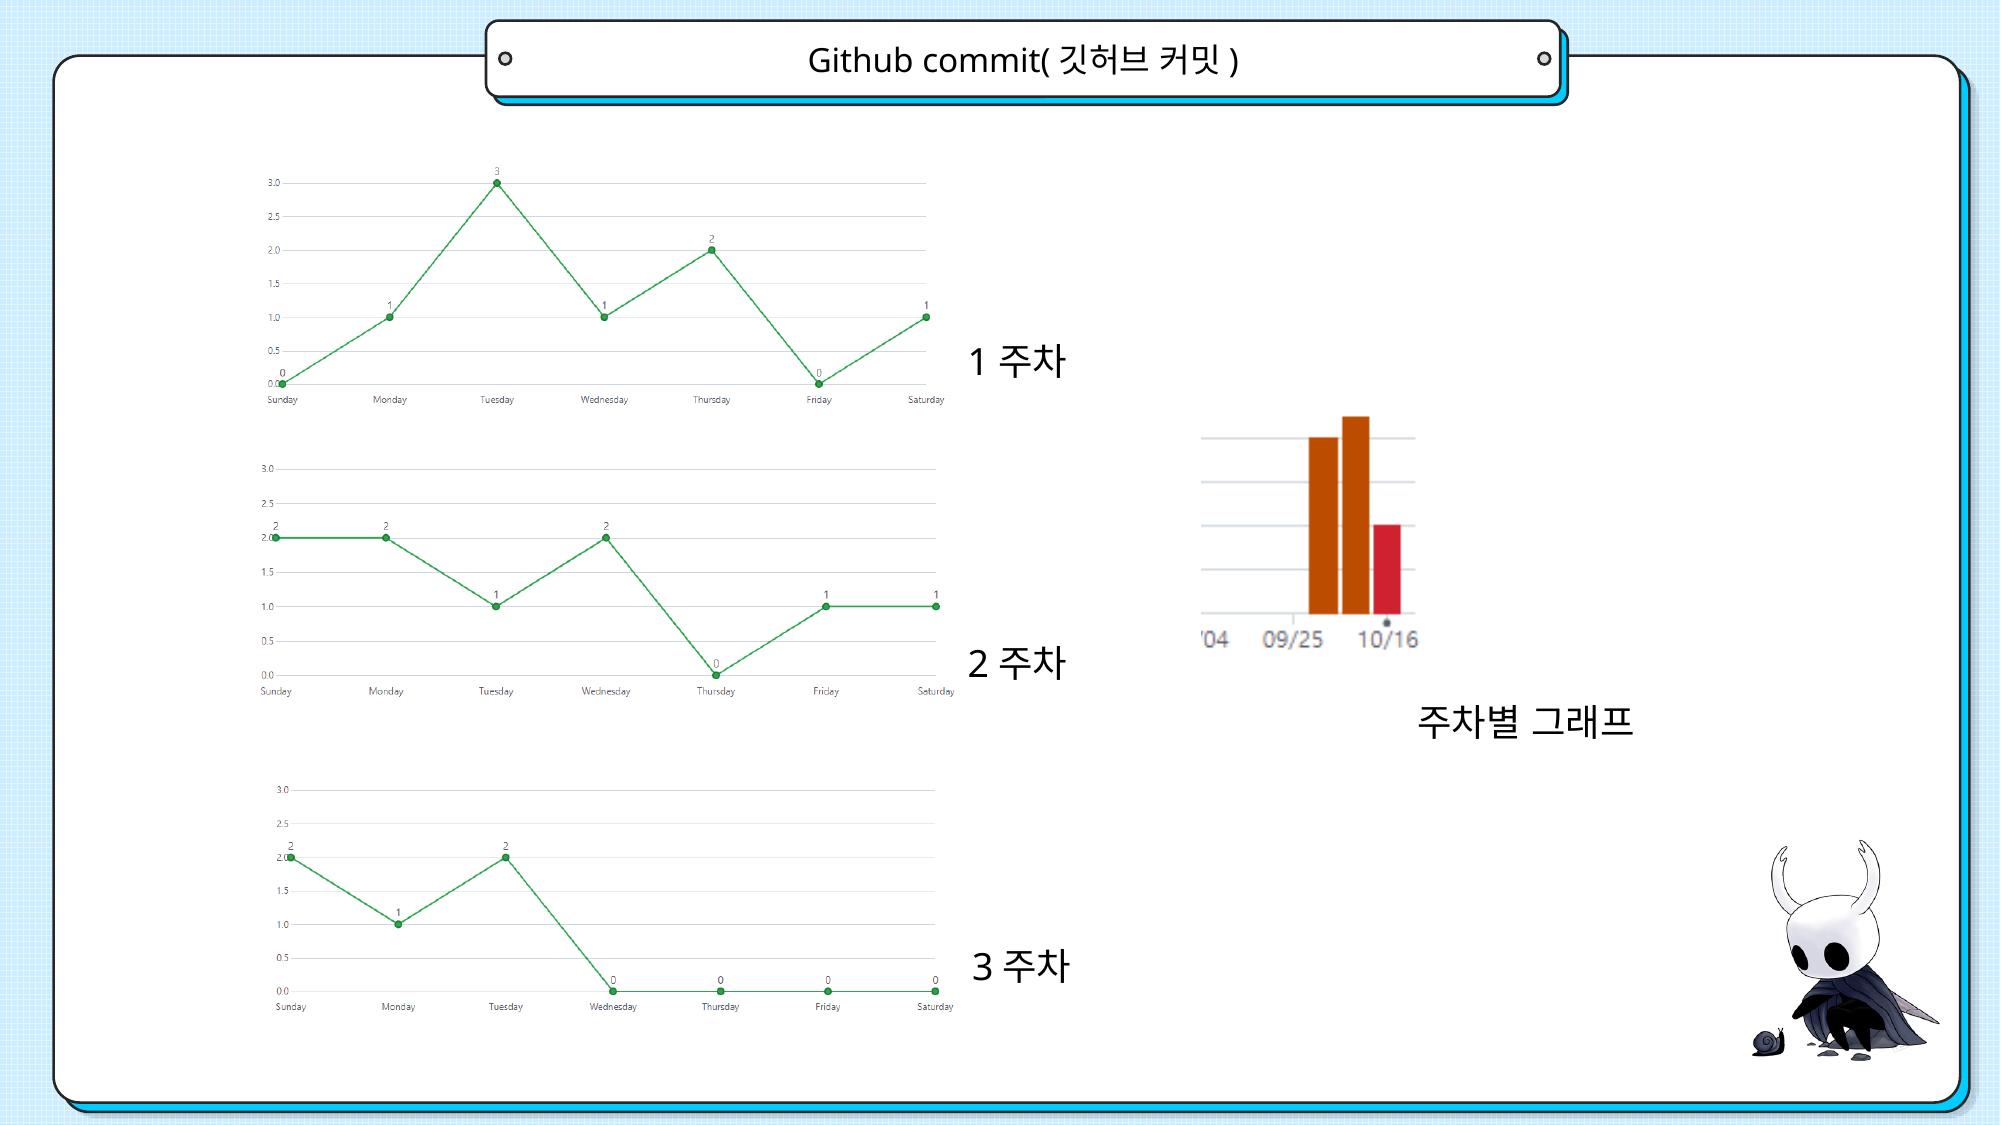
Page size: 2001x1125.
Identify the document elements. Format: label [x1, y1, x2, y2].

picture [1201, 338, 1518, 748]
picture [1727, 821, 1960, 1092]
picture [255, 755, 969, 1039]
picture [255, 147, 953, 424]
picture [255, 437, 969, 721]
text_box [53, 20, 1970, 1112]
